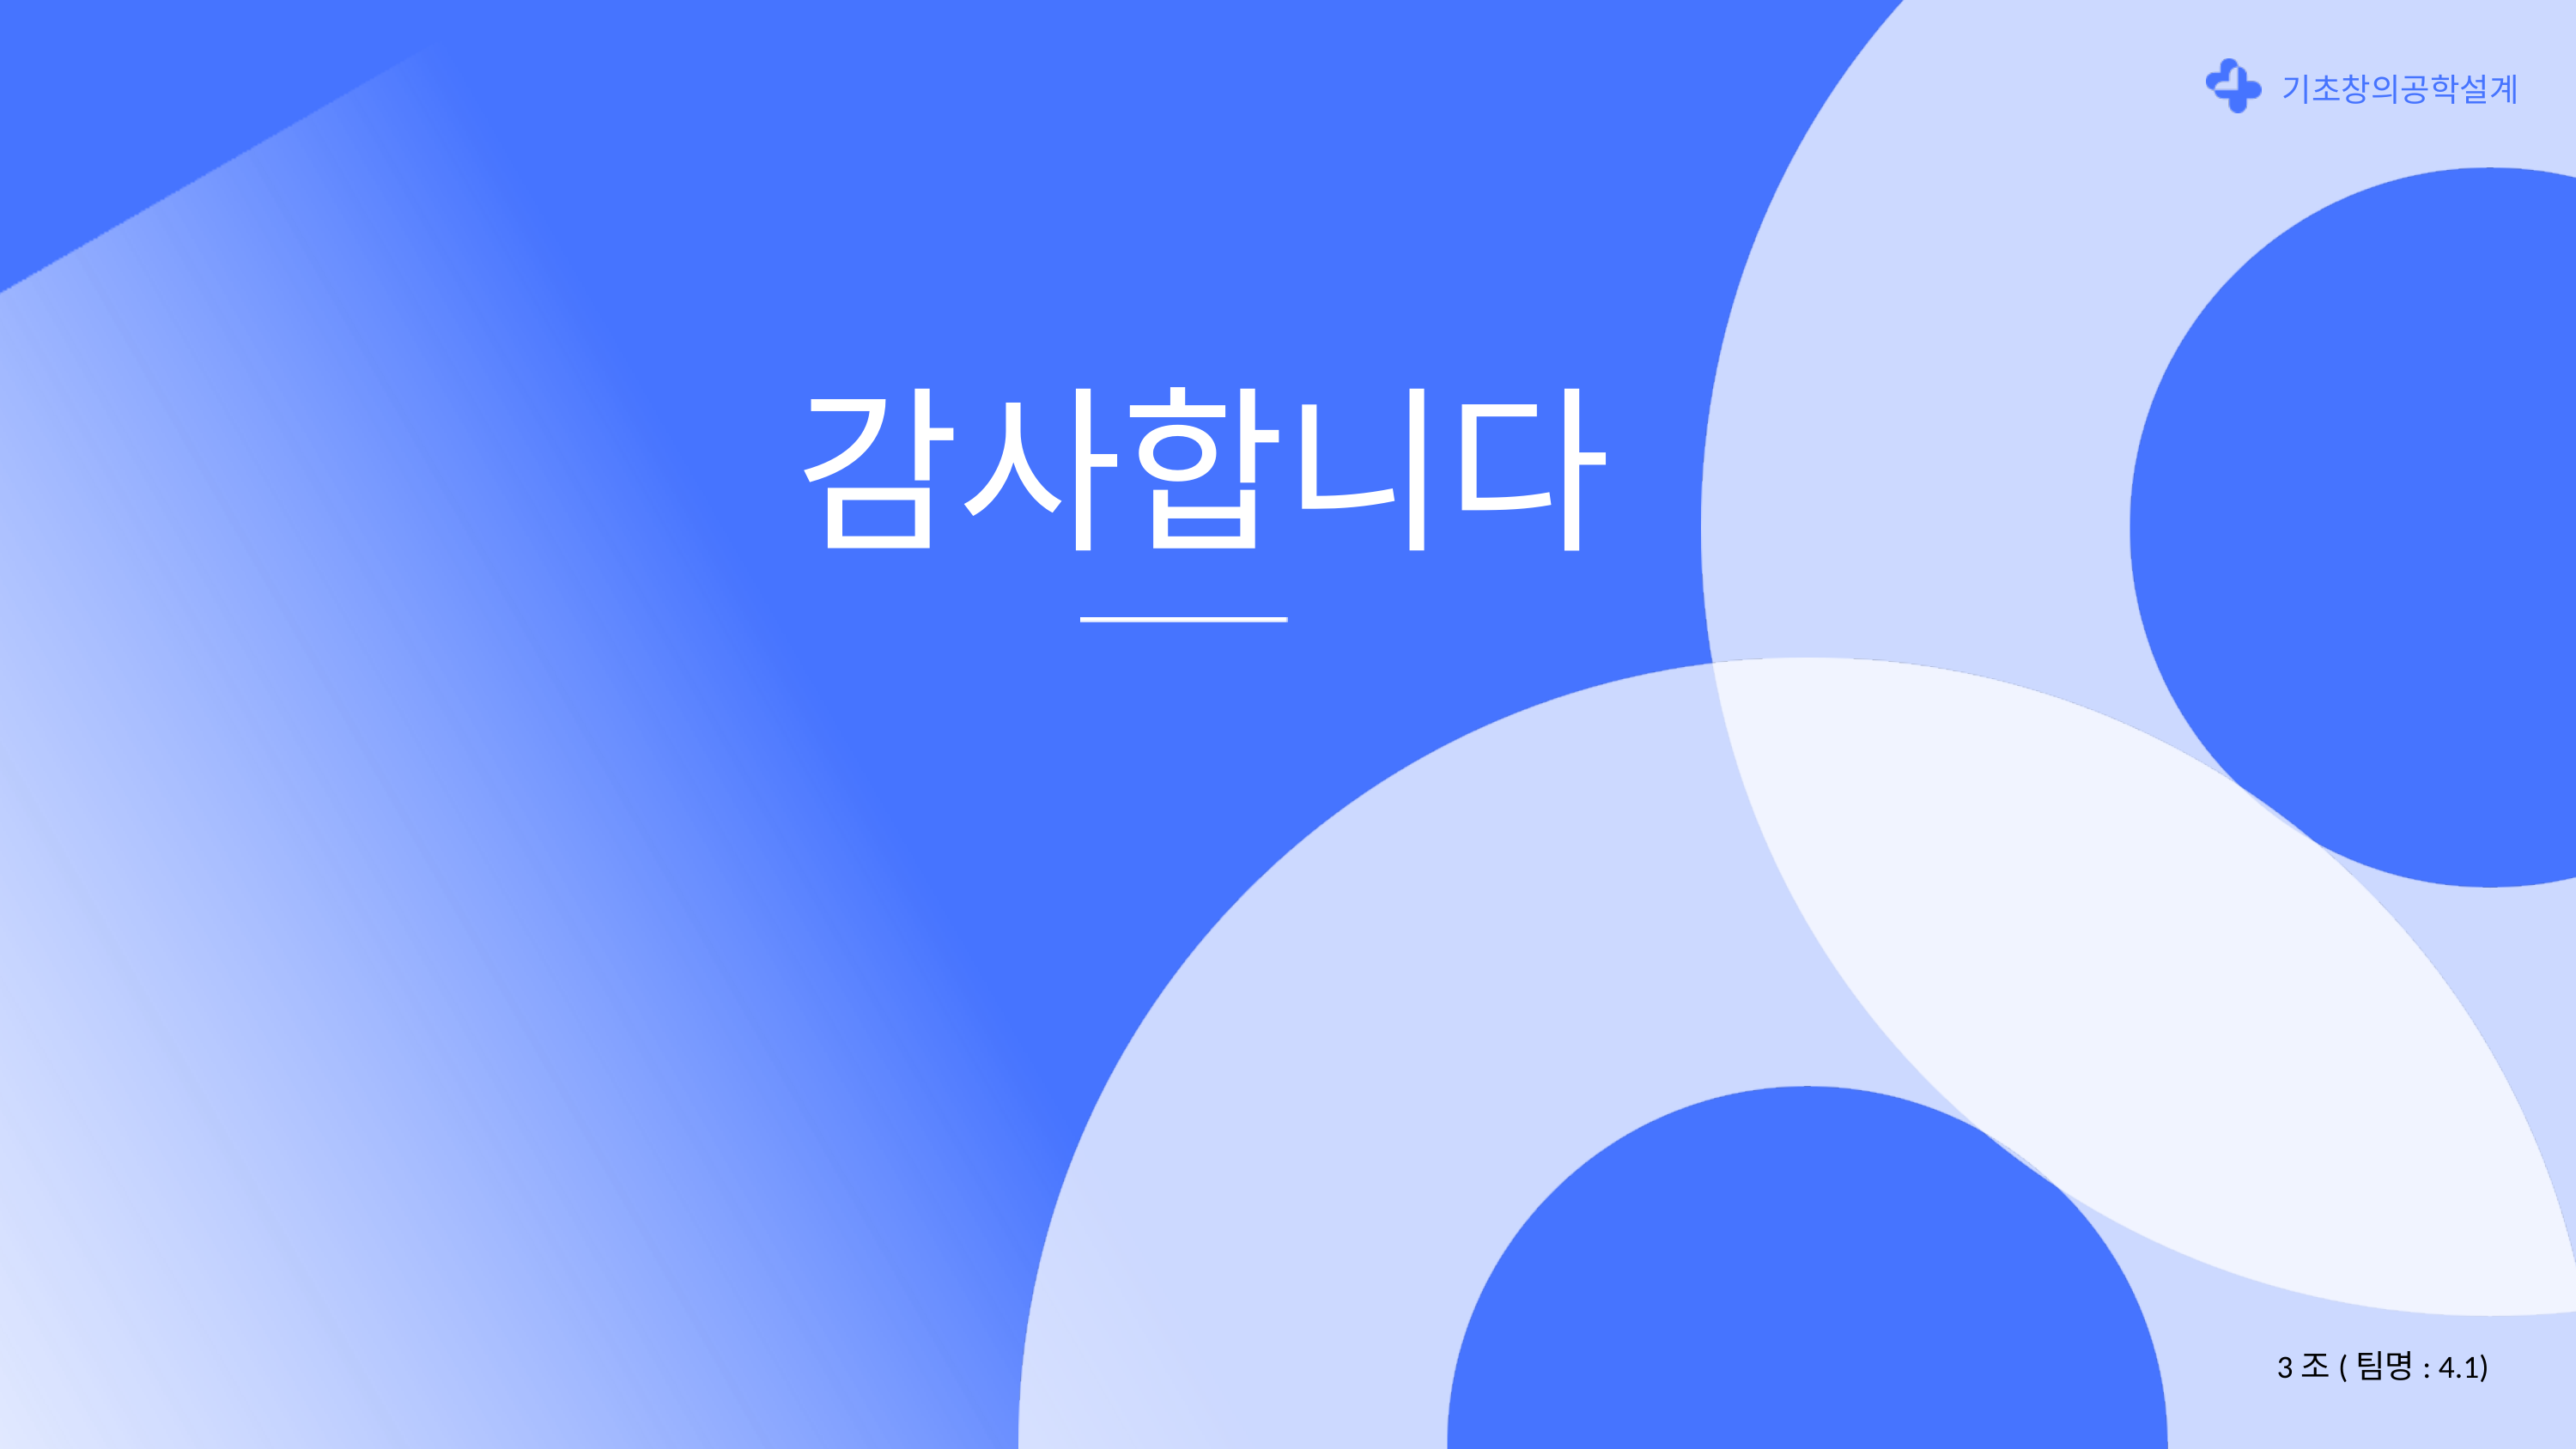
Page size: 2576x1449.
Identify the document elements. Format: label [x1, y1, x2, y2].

text_box [2206, 58, 2262, 114]
text_box [0, 0, 1696, 1449]
text_box [1080, 616, 1289, 623]
text_box [1701, 0, 2576, 657]
text_box [1018, 658, 2576, 1449]
